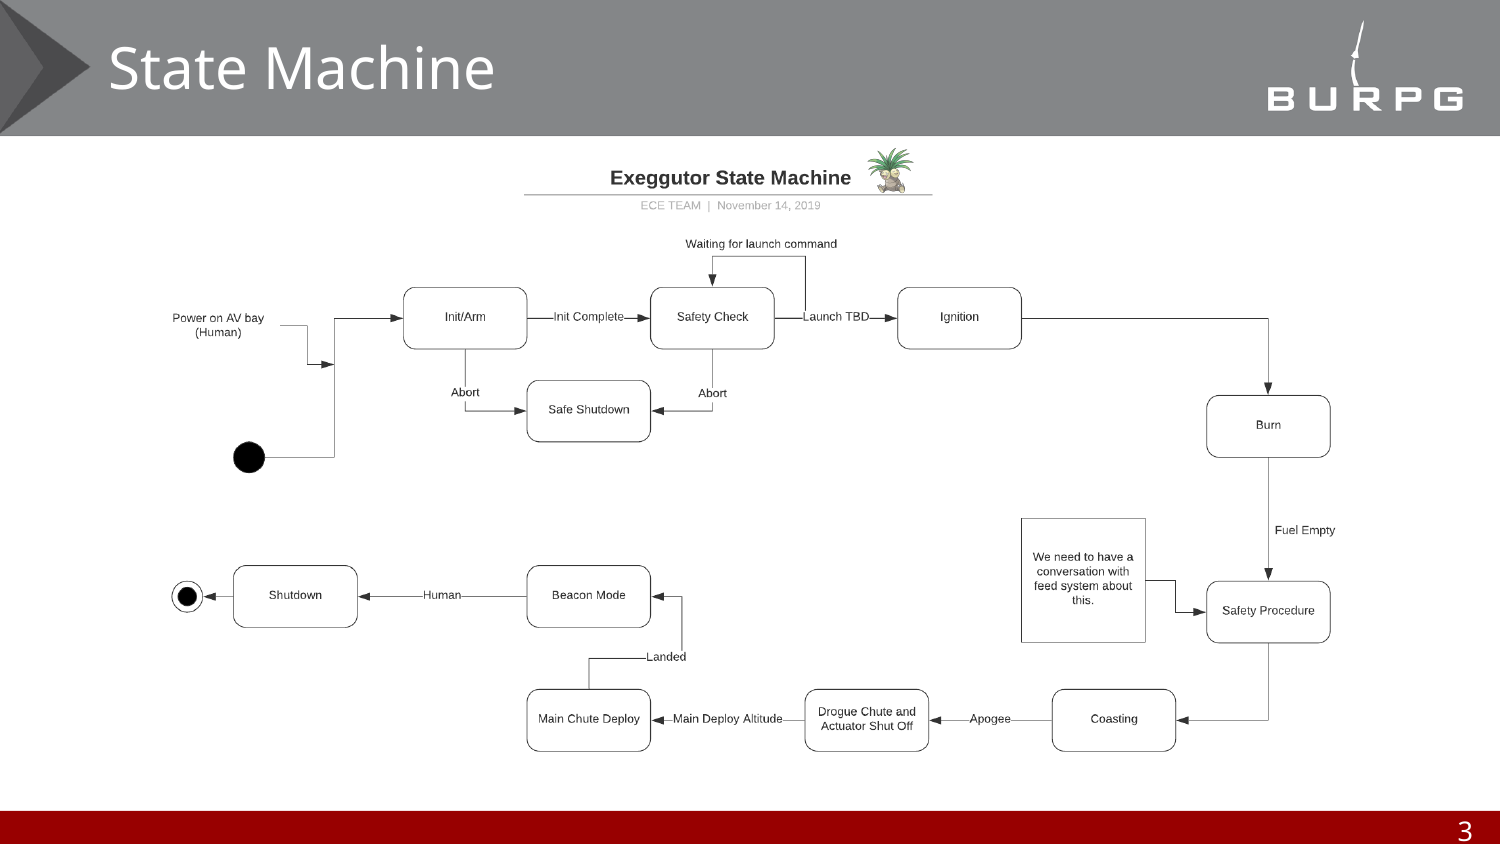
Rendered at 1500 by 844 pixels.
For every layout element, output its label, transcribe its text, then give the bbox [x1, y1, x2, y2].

title State Machine [93, 0, 1257, 133]
slide_number ‹#› [1335, 799, 1489, 844]
picture [0, 0, 1500, 810]
